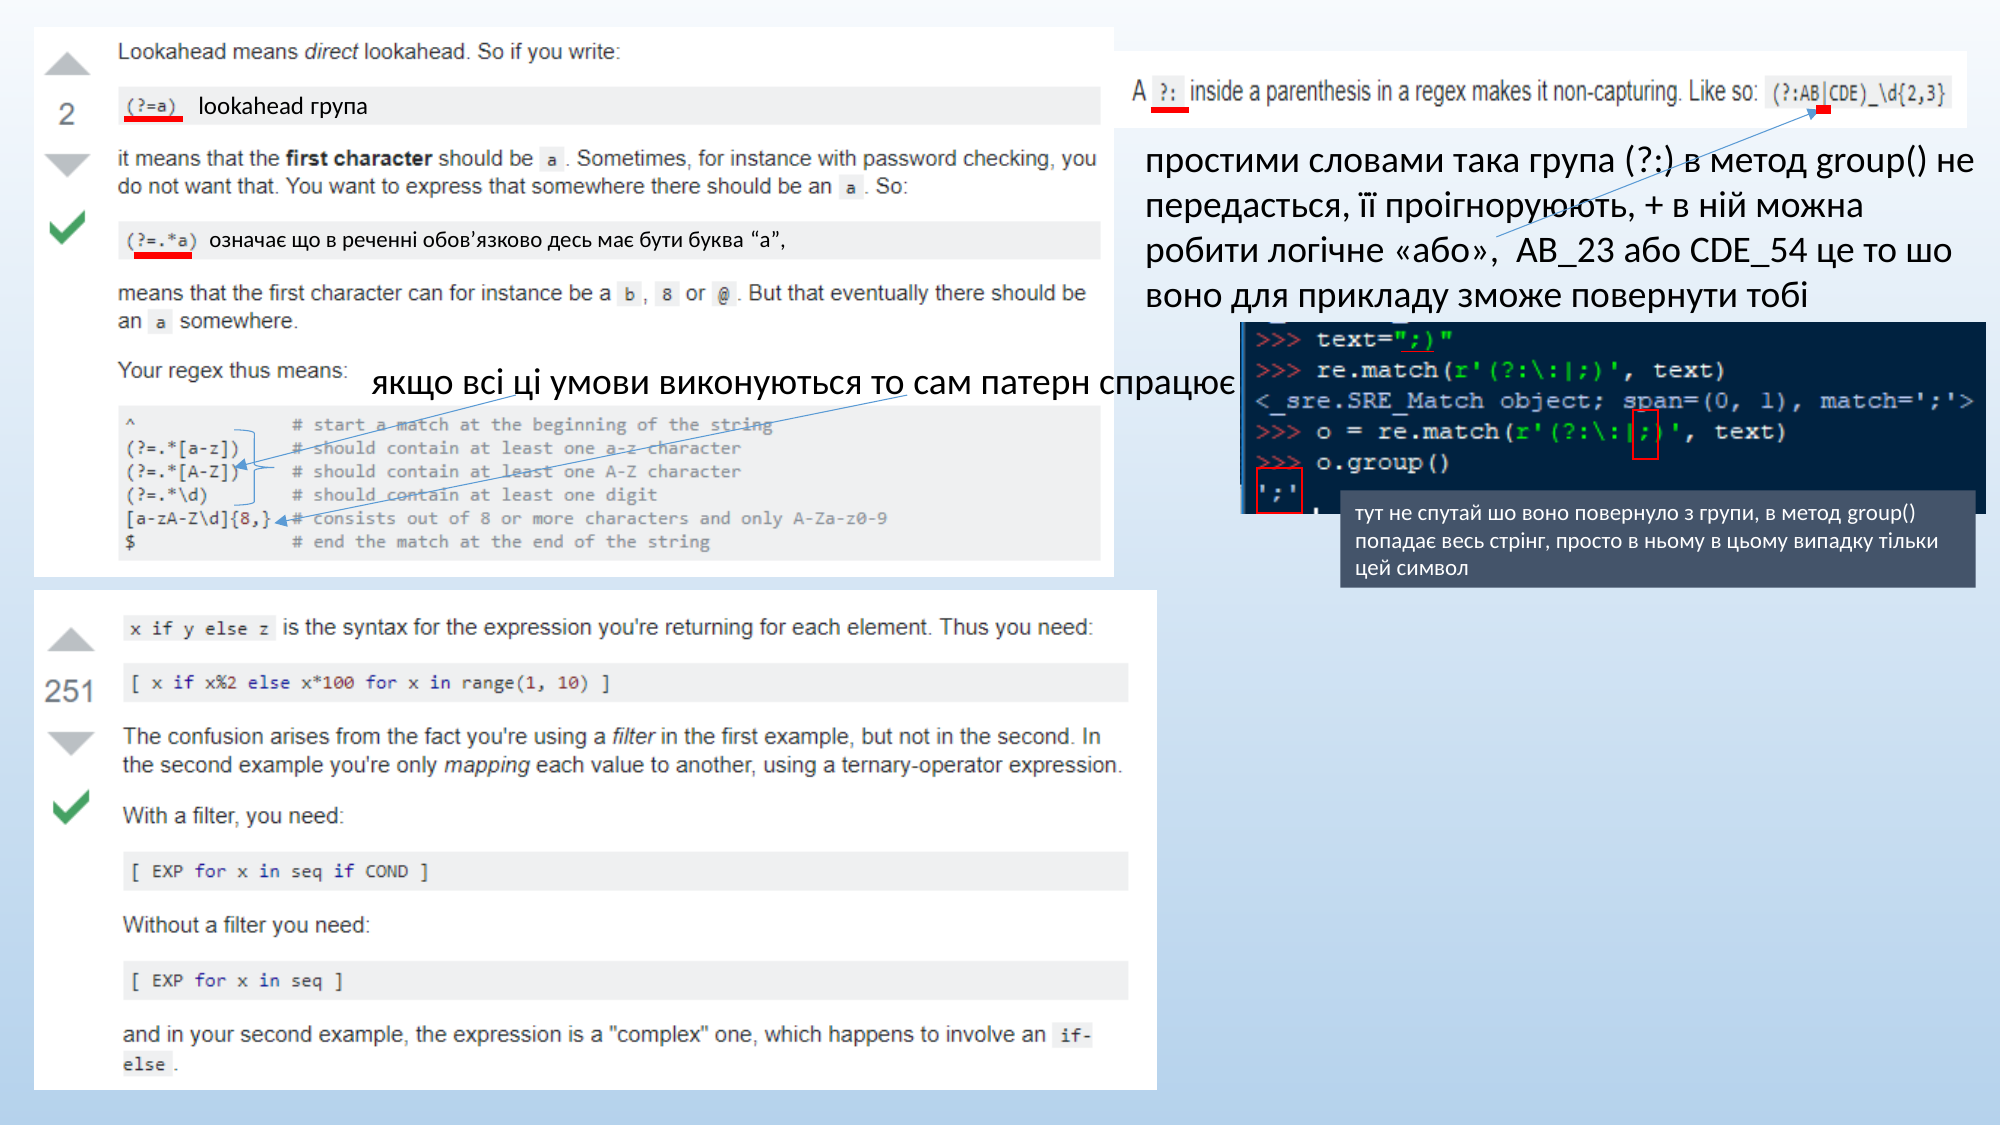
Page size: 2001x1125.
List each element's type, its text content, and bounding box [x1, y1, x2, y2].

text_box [274, 395, 908, 524]
text_box простими словами така група (?:) в метод group() не передасться, її проігноруюють, + в ній можна робити логічне «або», AB_23 або СDE_54 це то шо воно для прикладу зможе повернути тобі [1130, 127, 2000, 323]
text_box якщо всі ці умови виконуються то сам патерн спрацює [1114, 349, 1240, 410]
picture [34, 27, 1967, 577]
picture [1240, 322, 1986, 514]
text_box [1496, 109, 1821, 237]
text_box тут не спутай шо воно повернуло з групи, в метод group() попадає весь стрінг, просто в ньому в цьому випадку тільки цей символ [1340, 514, 1976, 588]
picture [34, 590, 1157, 1090]
